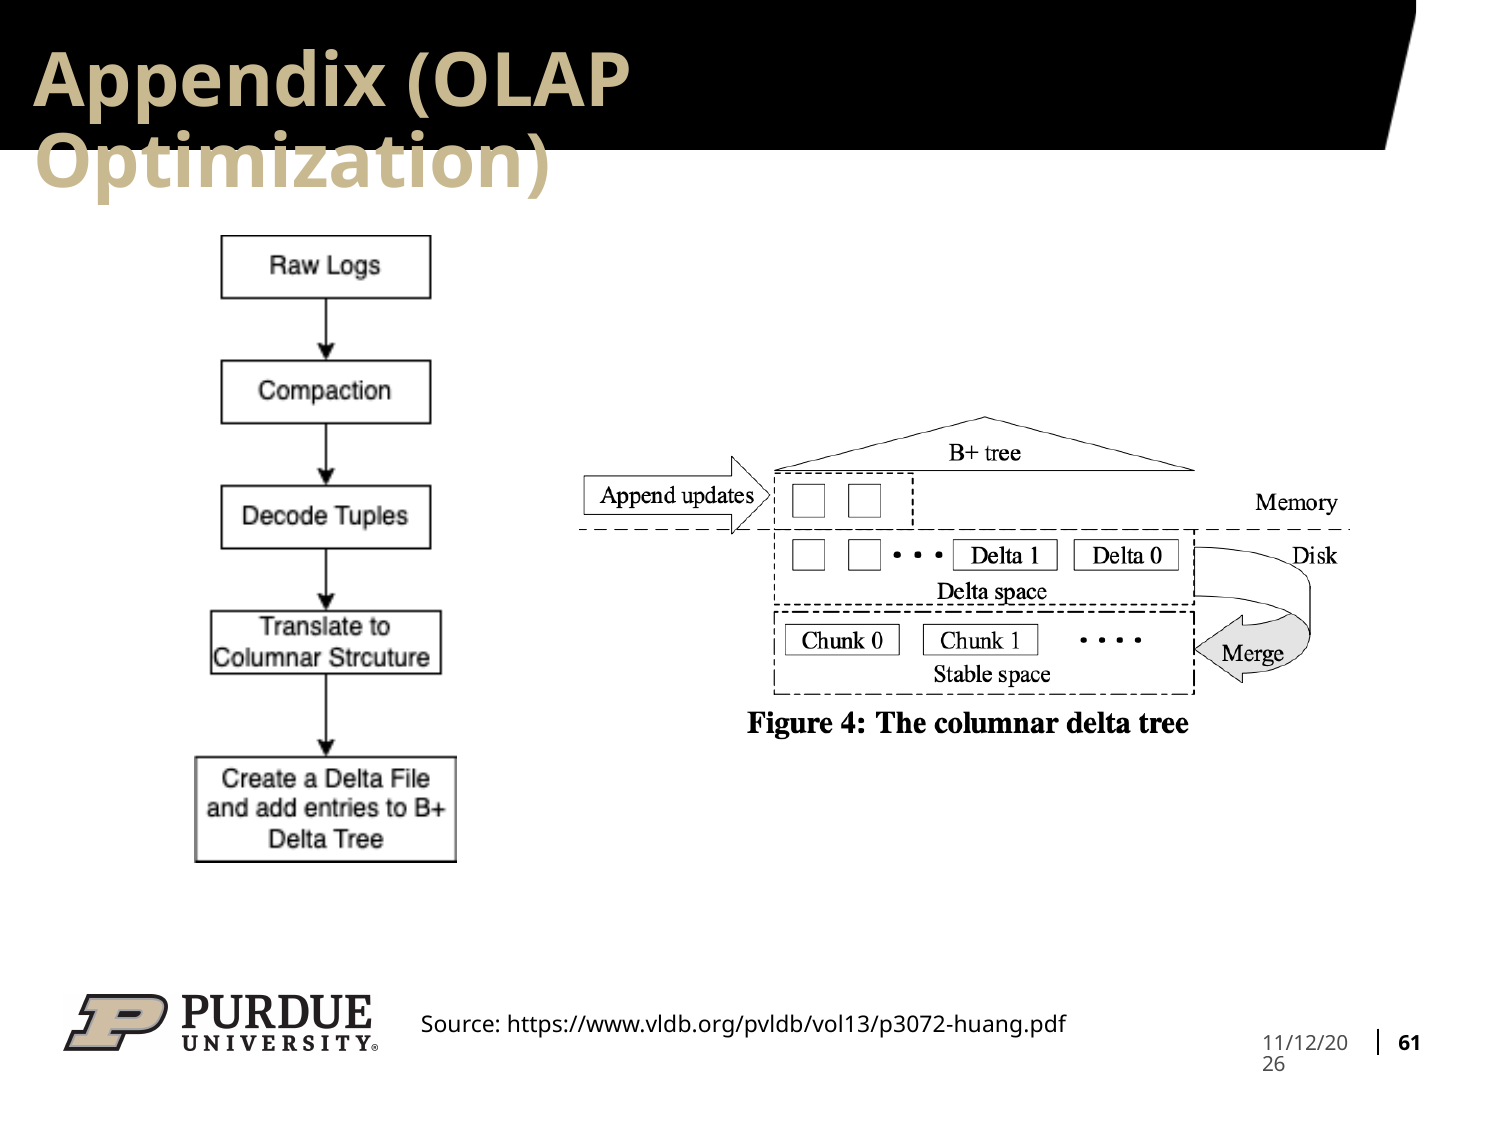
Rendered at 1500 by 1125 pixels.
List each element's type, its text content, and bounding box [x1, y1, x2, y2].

title Appendix (OLAP Optimization) [30, 39, 1172, 129]
picture [194, 235, 458, 863]
picture [63, 994, 378, 1051]
text_box Source: https://www.vldb.org/pvldb/vol13/p3072-huang.pdf [406, 1002, 1194, 1045]
picture [510, 347, 1381, 751]
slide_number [1247, 1017, 1375, 1071]
slide_number 61 [1380, 1013, 1441, 1074]
